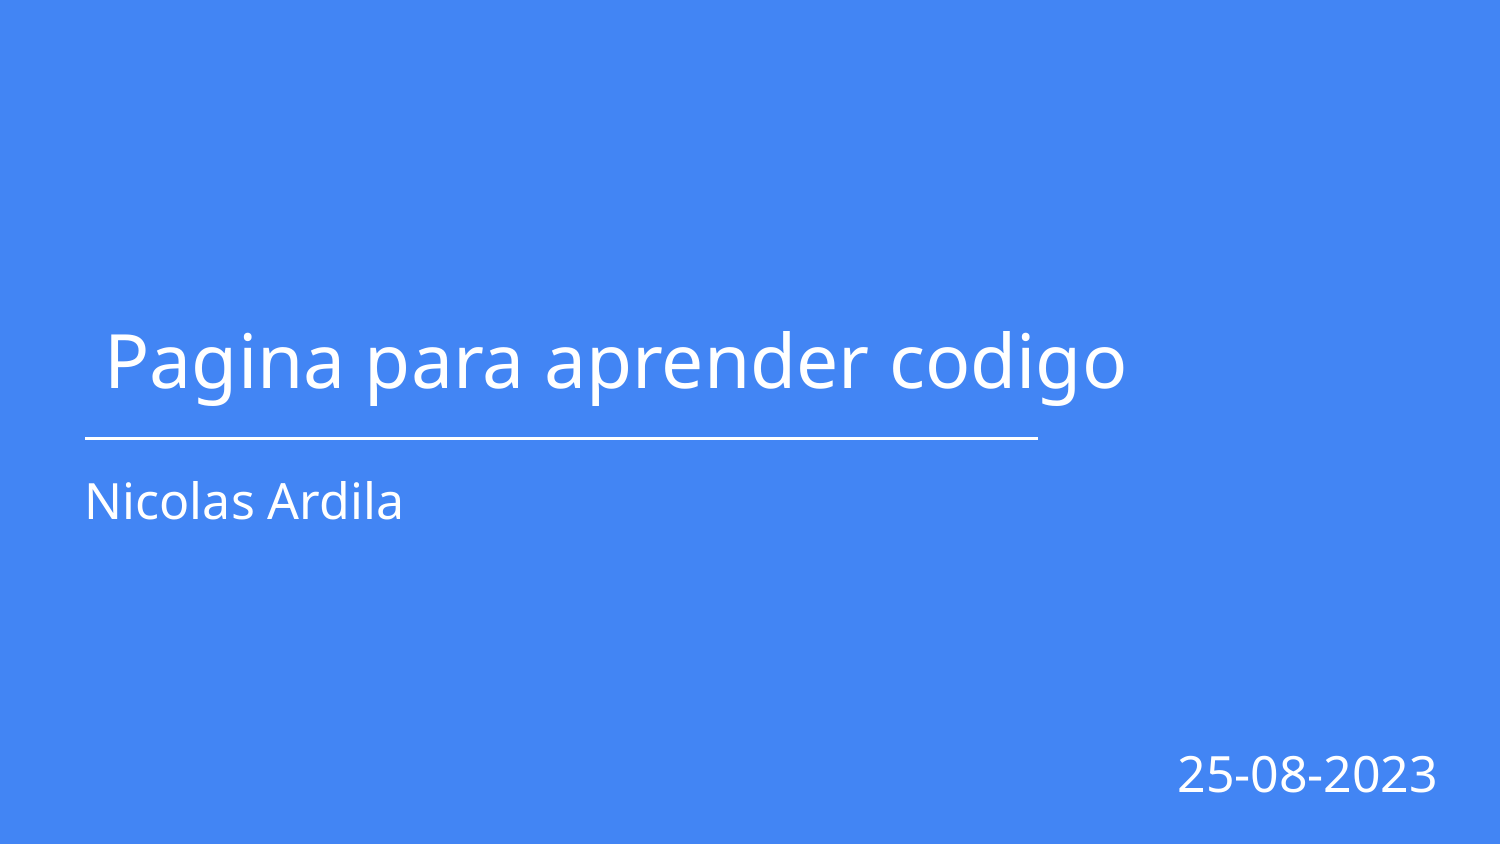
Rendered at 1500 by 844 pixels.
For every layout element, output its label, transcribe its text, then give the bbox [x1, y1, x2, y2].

text_box Pagina para aprender codigo [84, 298, 1334, 419]
text_box Nicolas Ardila [84, 454, 894, 545]
text_box 25-08-2023 [1177, 727, 1460, 818]
